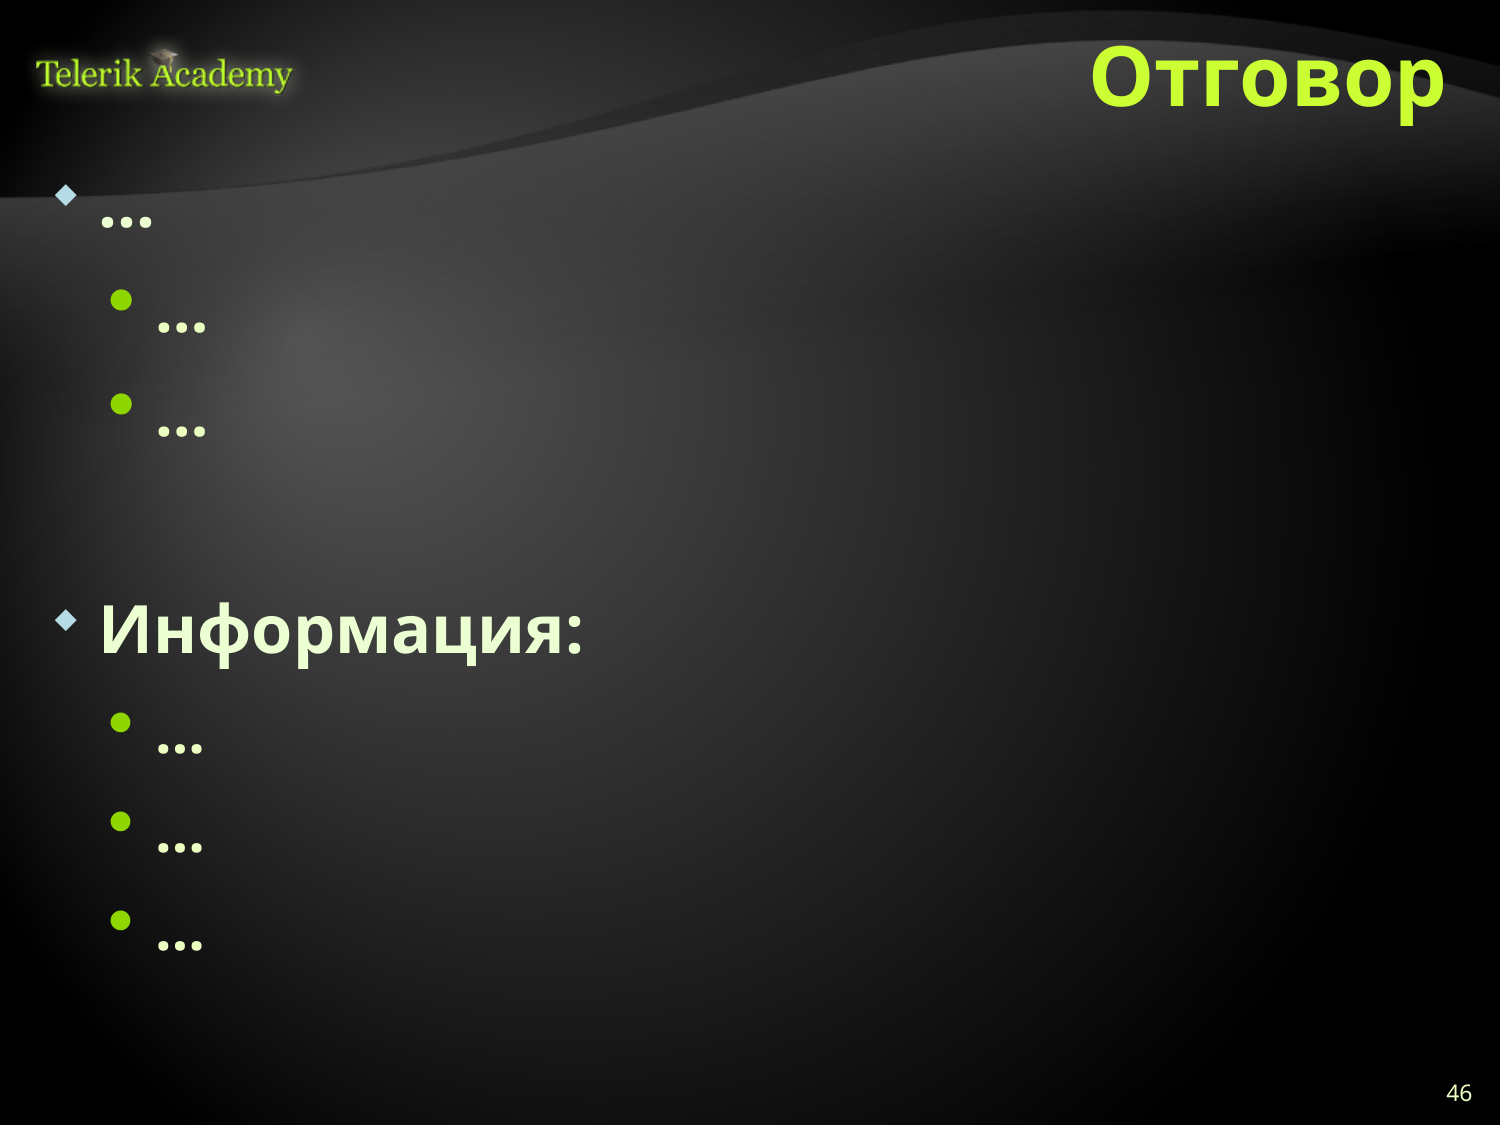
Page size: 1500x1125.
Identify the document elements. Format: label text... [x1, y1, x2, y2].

list … … … Информация: … … … [37, 149, 1463, 1100]
title Отговор [300, 12, 1463, 149]
picture [0, 0, 1500, 1125]
slide_number 46 [1412, 1074, 1488, 1113]
